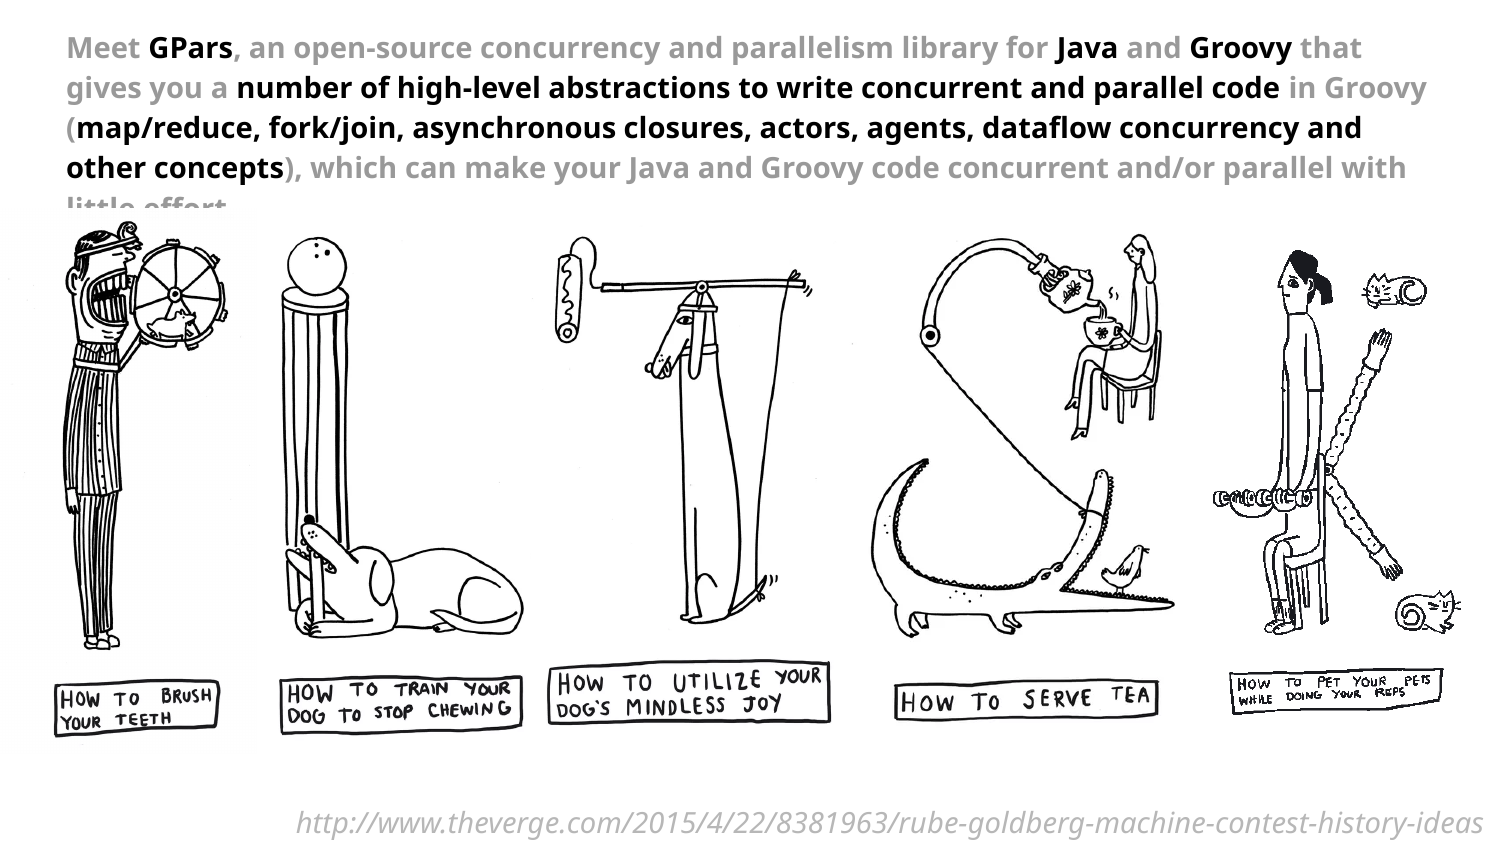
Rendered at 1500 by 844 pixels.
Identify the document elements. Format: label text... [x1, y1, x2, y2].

picture [0, 208, 1500, 764]
list Meet GPars, an open-source concurrency and parallelism library for Java and Groovy that gives you a number of high-level abstractions to write concurrent and parallel code in Groovy (map/reduce, fork/join, asynchronous closures, actors, agents, dataflow concurrency and other concepts), which can make your Java and Groovy code concurrent and/or parallel with little effort. [51, 9, 1449, 206]
text_box http://www.theverge.com/2015/4/22/8381963/rube-goldberg-machine-contest-history-ideas [235, 800, 1500, 844]
